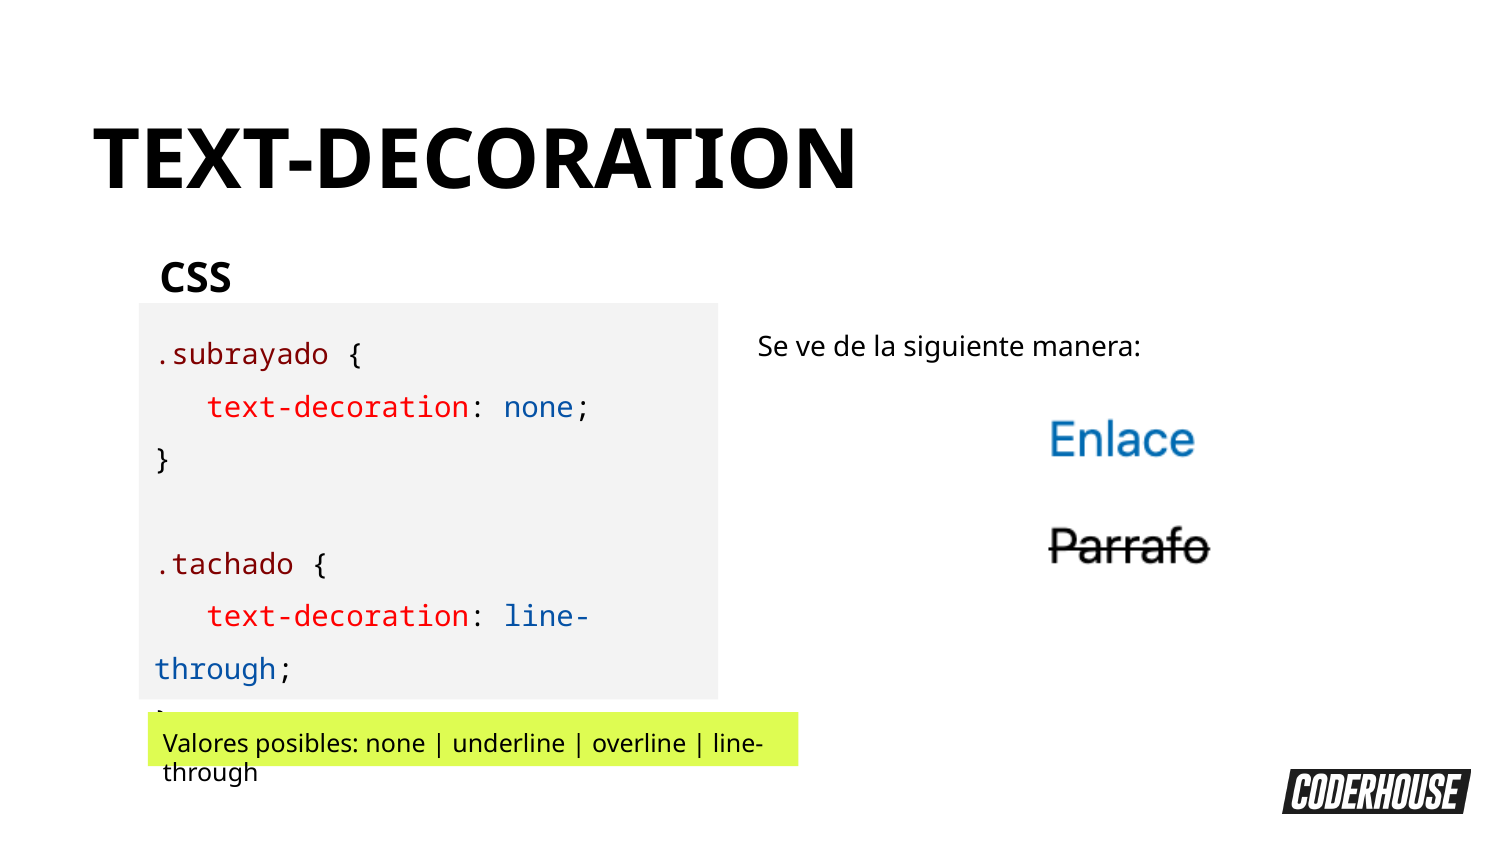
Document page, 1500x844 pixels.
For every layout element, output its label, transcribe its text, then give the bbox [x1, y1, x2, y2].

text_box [138, 235, 719, 700]
text_box TEXT-DECORATION [77, 101, 1414, 222]
picture [1281, 769, 1471, 814]
text_box Se ve de la siguiente manera: [742, 312, 1372, 377]
text_box Valores posibles: none | underline | overline | line-through [147, 712, 799, 767]
picture [1011, 403, 1253, 598]
